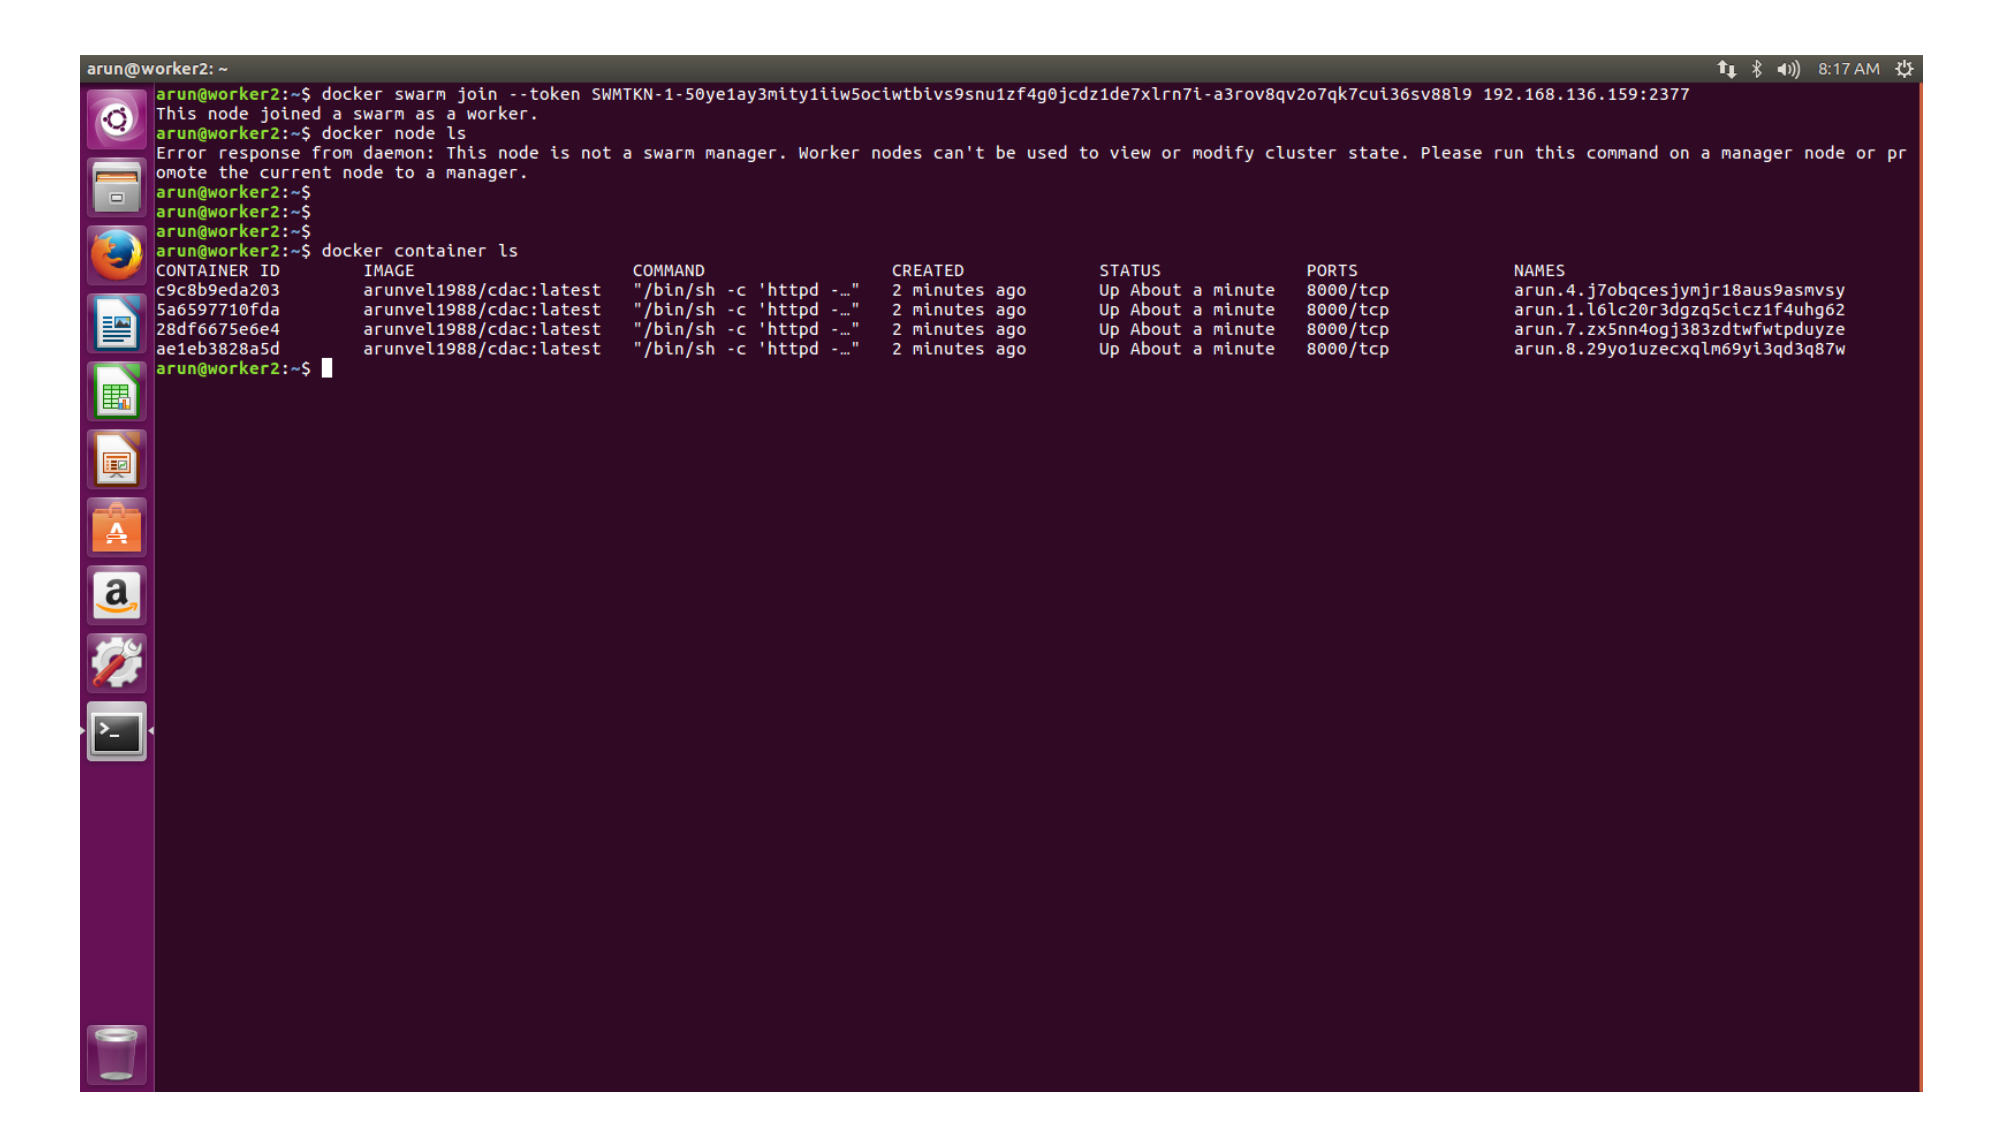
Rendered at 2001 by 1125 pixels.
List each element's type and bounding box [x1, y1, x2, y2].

picture [80, 54, 1923, 1092]
